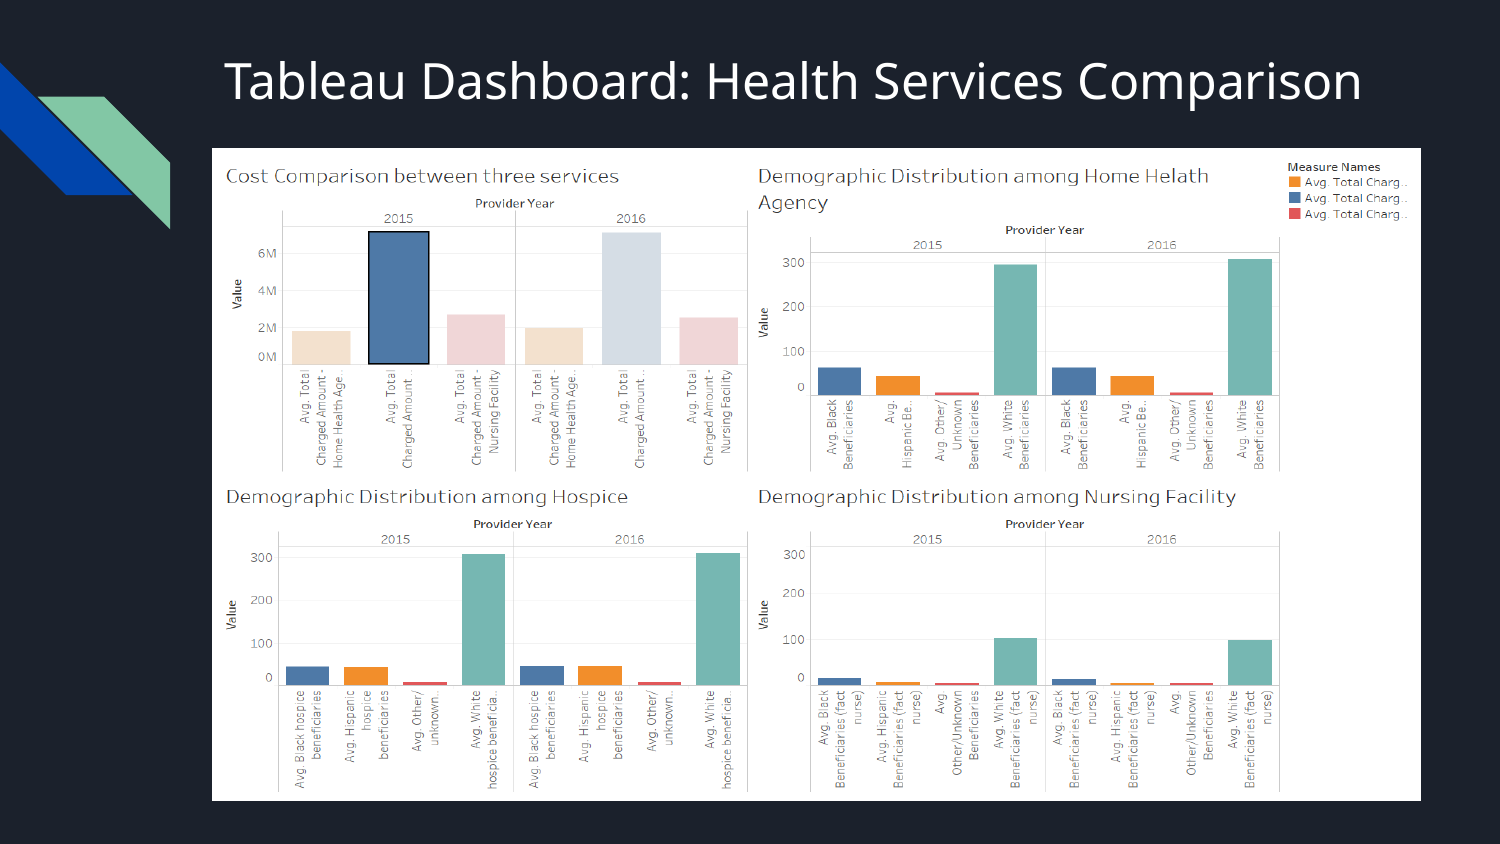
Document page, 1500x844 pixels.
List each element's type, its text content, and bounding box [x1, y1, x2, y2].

title Tableau Dashboard: Health Services Comparison [209, 34, 1500, 280]
picture [212, 148, 1421, 801]
